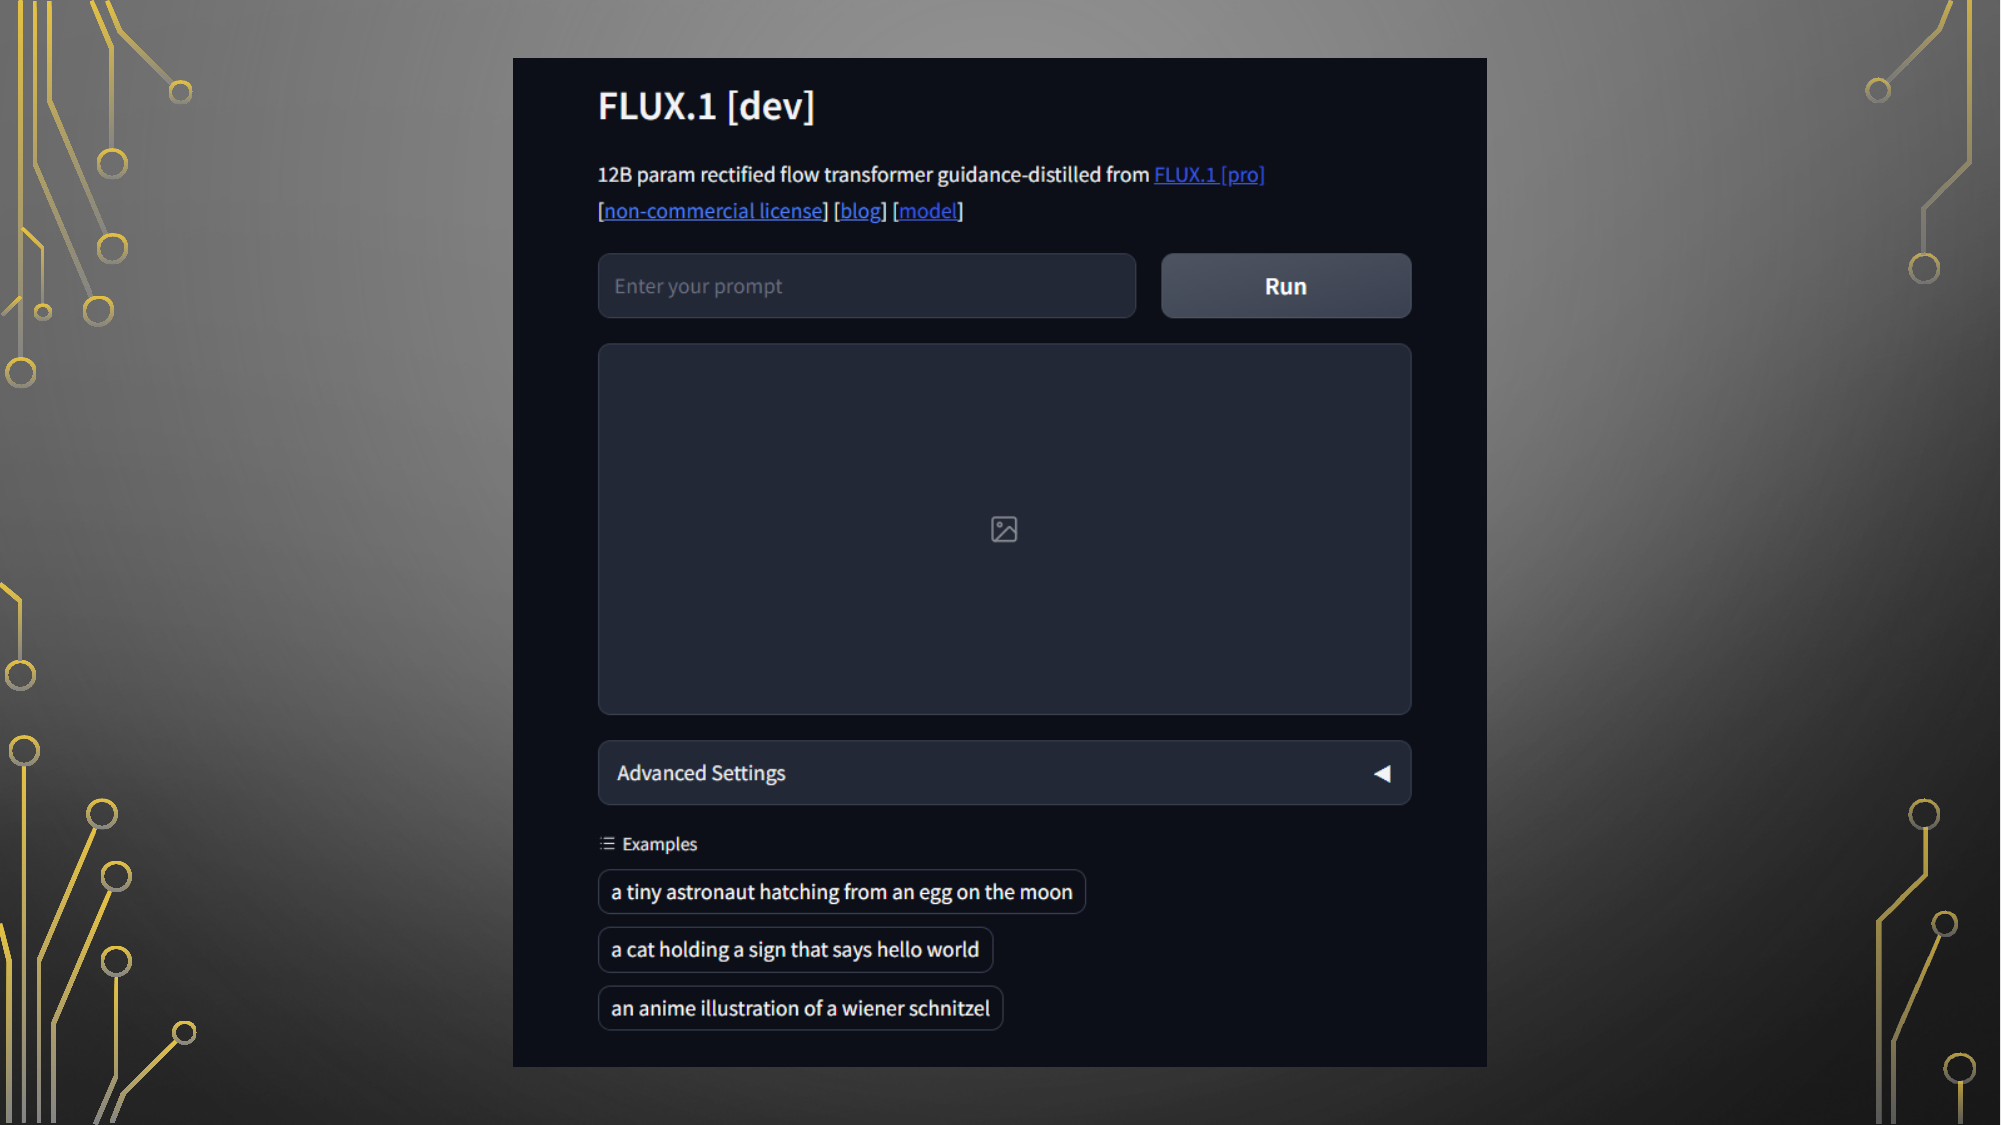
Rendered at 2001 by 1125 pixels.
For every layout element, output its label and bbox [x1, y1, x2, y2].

picture [513, 58, 1487, 1067]
